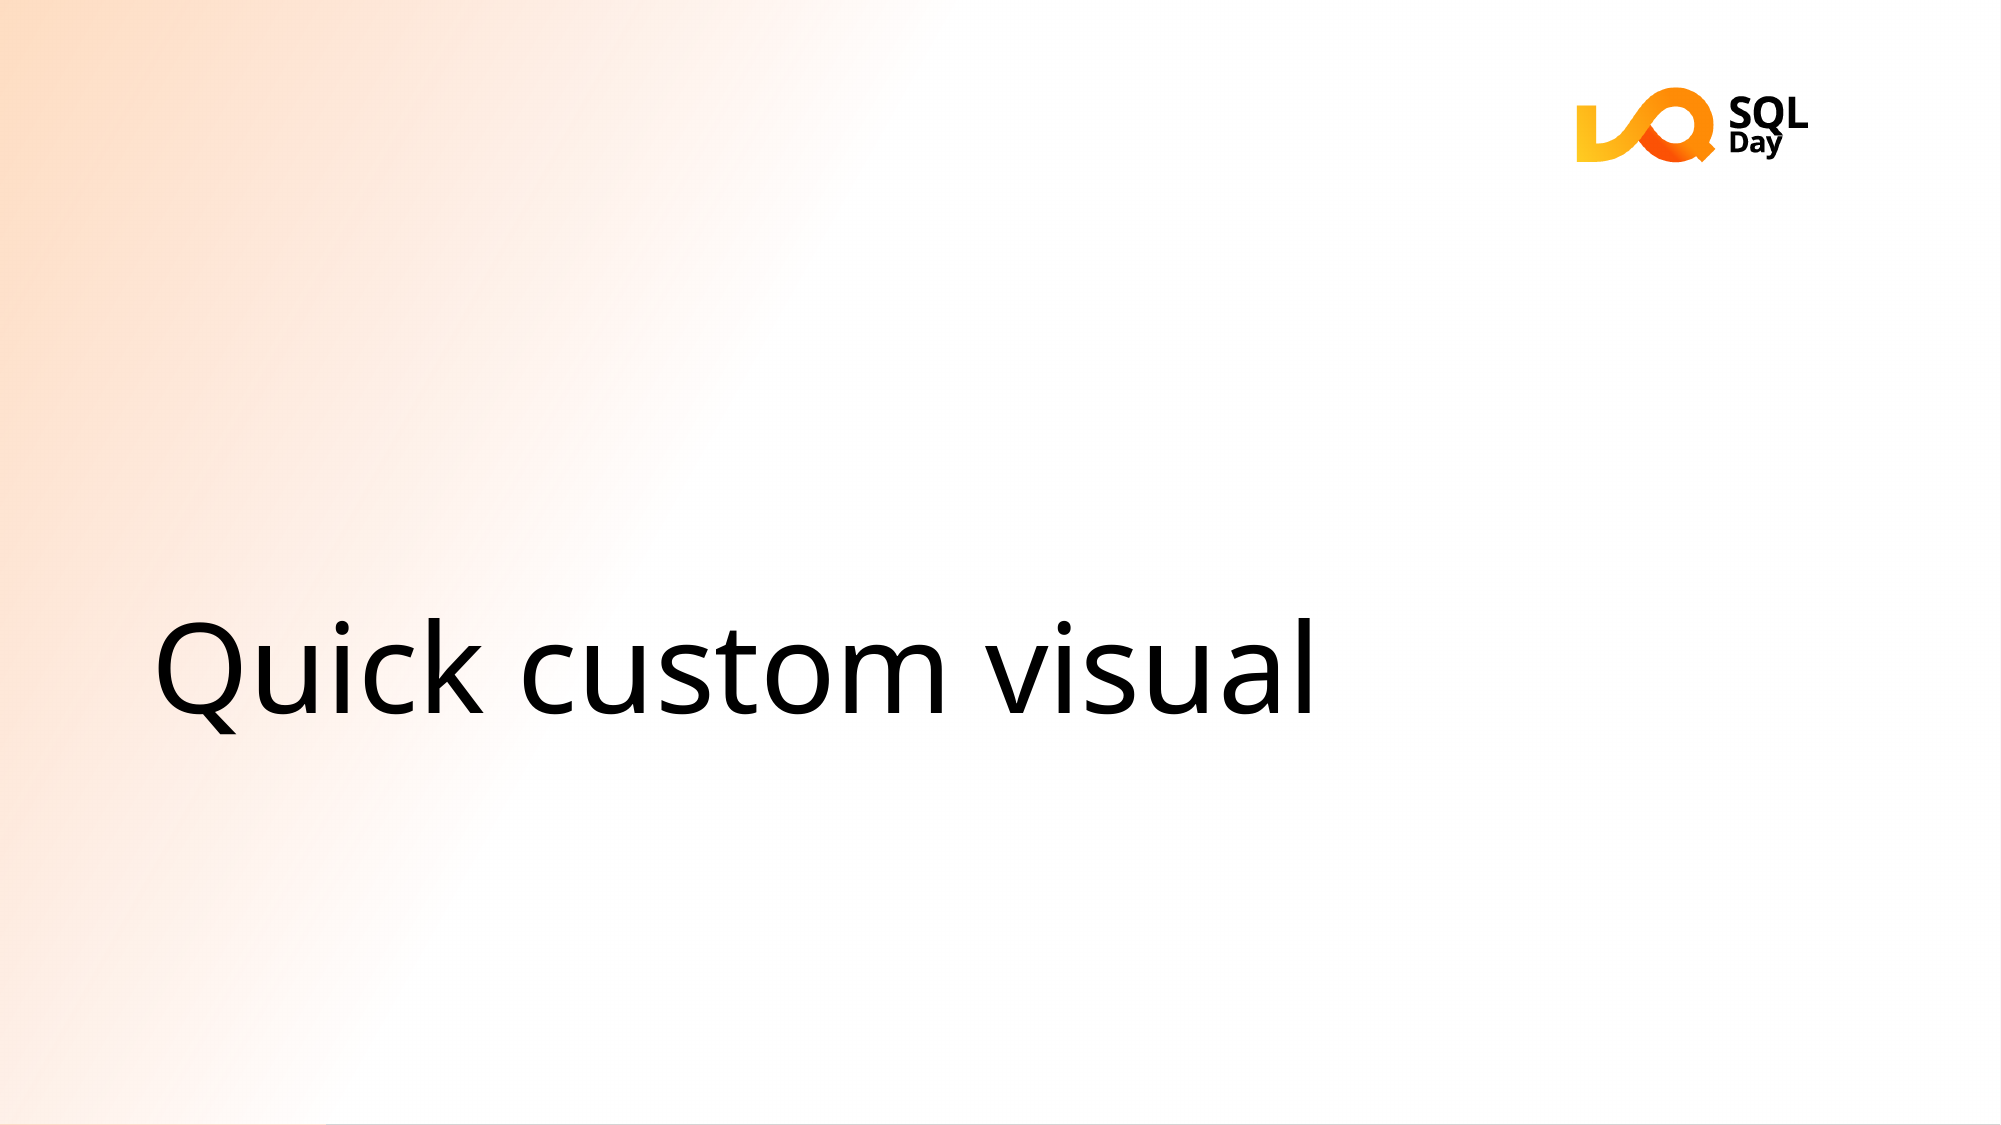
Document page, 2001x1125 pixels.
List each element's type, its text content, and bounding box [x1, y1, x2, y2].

title Quick custom visual [136, 280, 1862, 749]
picture [0, 0, 2001, 1125]
